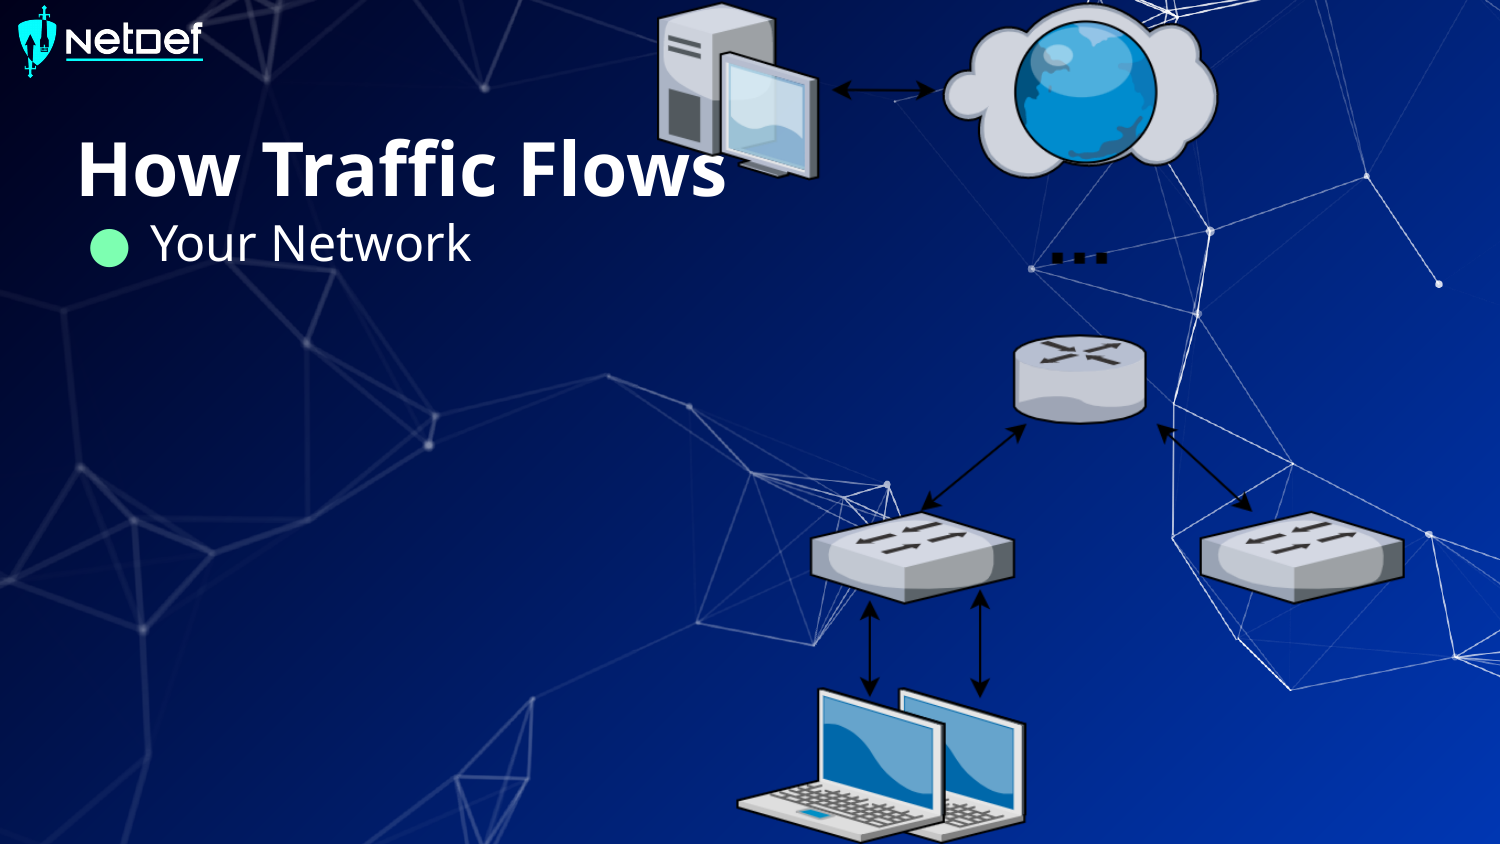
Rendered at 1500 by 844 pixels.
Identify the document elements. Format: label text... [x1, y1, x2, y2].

title How Traffic Flows [75, 71, 651, 211]
list Your Network [75, 211, 651, 729]
picture [0, 0, 1500, 844]
